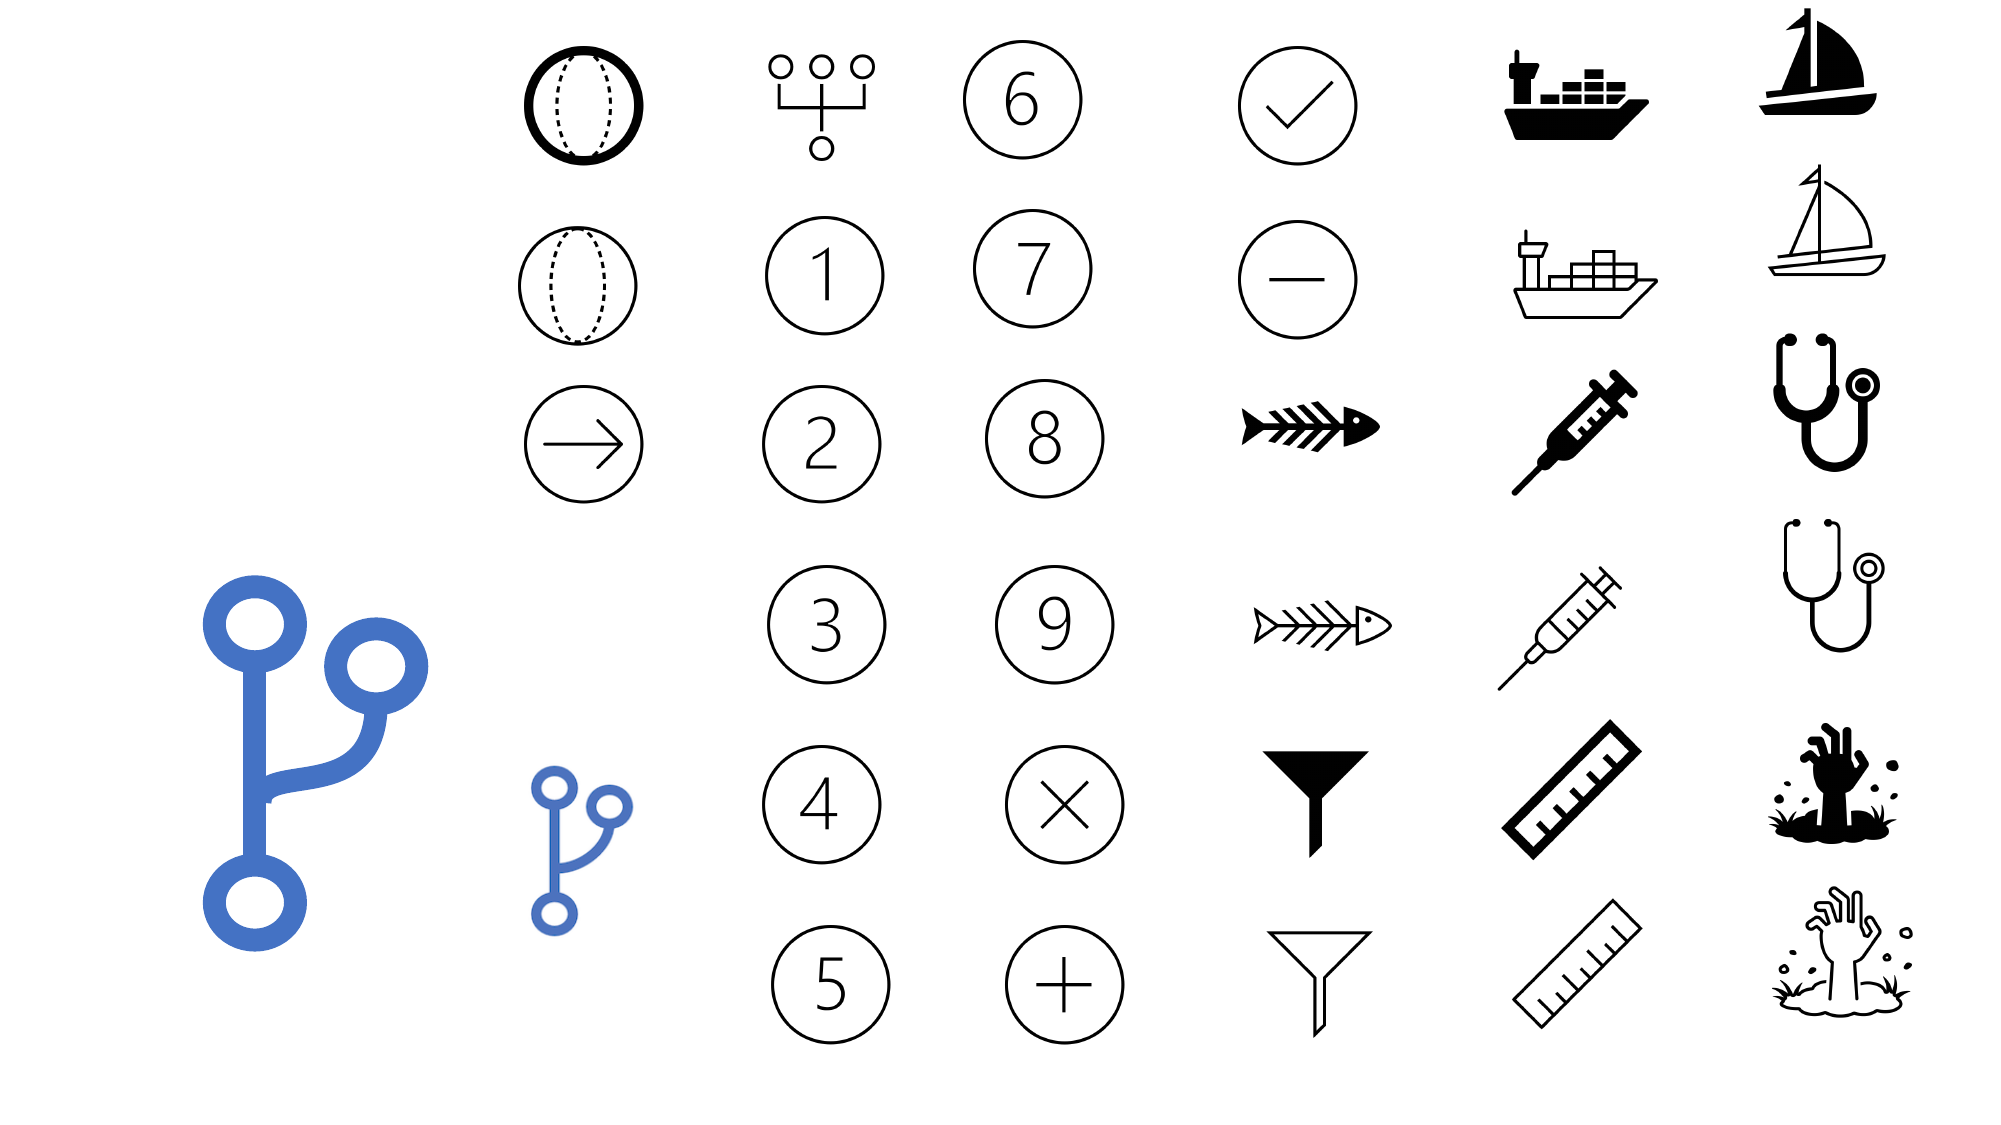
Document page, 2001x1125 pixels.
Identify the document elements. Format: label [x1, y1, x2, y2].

picture [1499, 357, 1650, 508]
picture [508, 760, 642, 942]
text_box [213, 586, 297, 663]
text_box [268, 695, 368, 812]
picture [746, 369, 897, 520]
picture [969, 363, 1120, 514]
picture [1240, 729, 1391, 880]
picture [1247, 550, 1398, 701]
picture [1244, 909, 1395, 1060]
picture [957, 193, 1108, 344]
picture [1496, 714, 1647, 865]
picture [1501, 22, 1652, 173]
picture [1767, 879, 1918, 1030]
picture [1751, 327, 1902, 478]
picture [1222, 30, 1373, 181]
picture [508, 30, 659, 181]
picture [1757, 510, 1908, 661]
picture [1484, 552, 1636, 703]
text_box [213, 864, 297, 941]
picture [755, 909, 906, 1060]
picture [502, 210, 653, 361]
picture [989, 729, 1140, 880]
picture [1510, 201, 1661, 352]
picture [1751, 147, 1902, 298]
picture [1501, 889, 1652, 1040]
picture [746, 32, 897, 183]
picture [749, 200, 900, 351]
picture [1742, 0, 1893, 137]
picture [1758, 707, 1909, 858]
picture [508, 369, 659, 520]
picture [1222, 204, 1386, 502]
picture [979, 549, 1130, 700]
picture [947, 24, 1098, 175]
picture [746, 729, 897, 880]
text_box [335, 628, 418, 704]
picture [989, 909, 1140, 1060]
picture [751, 549, 902, 700]
